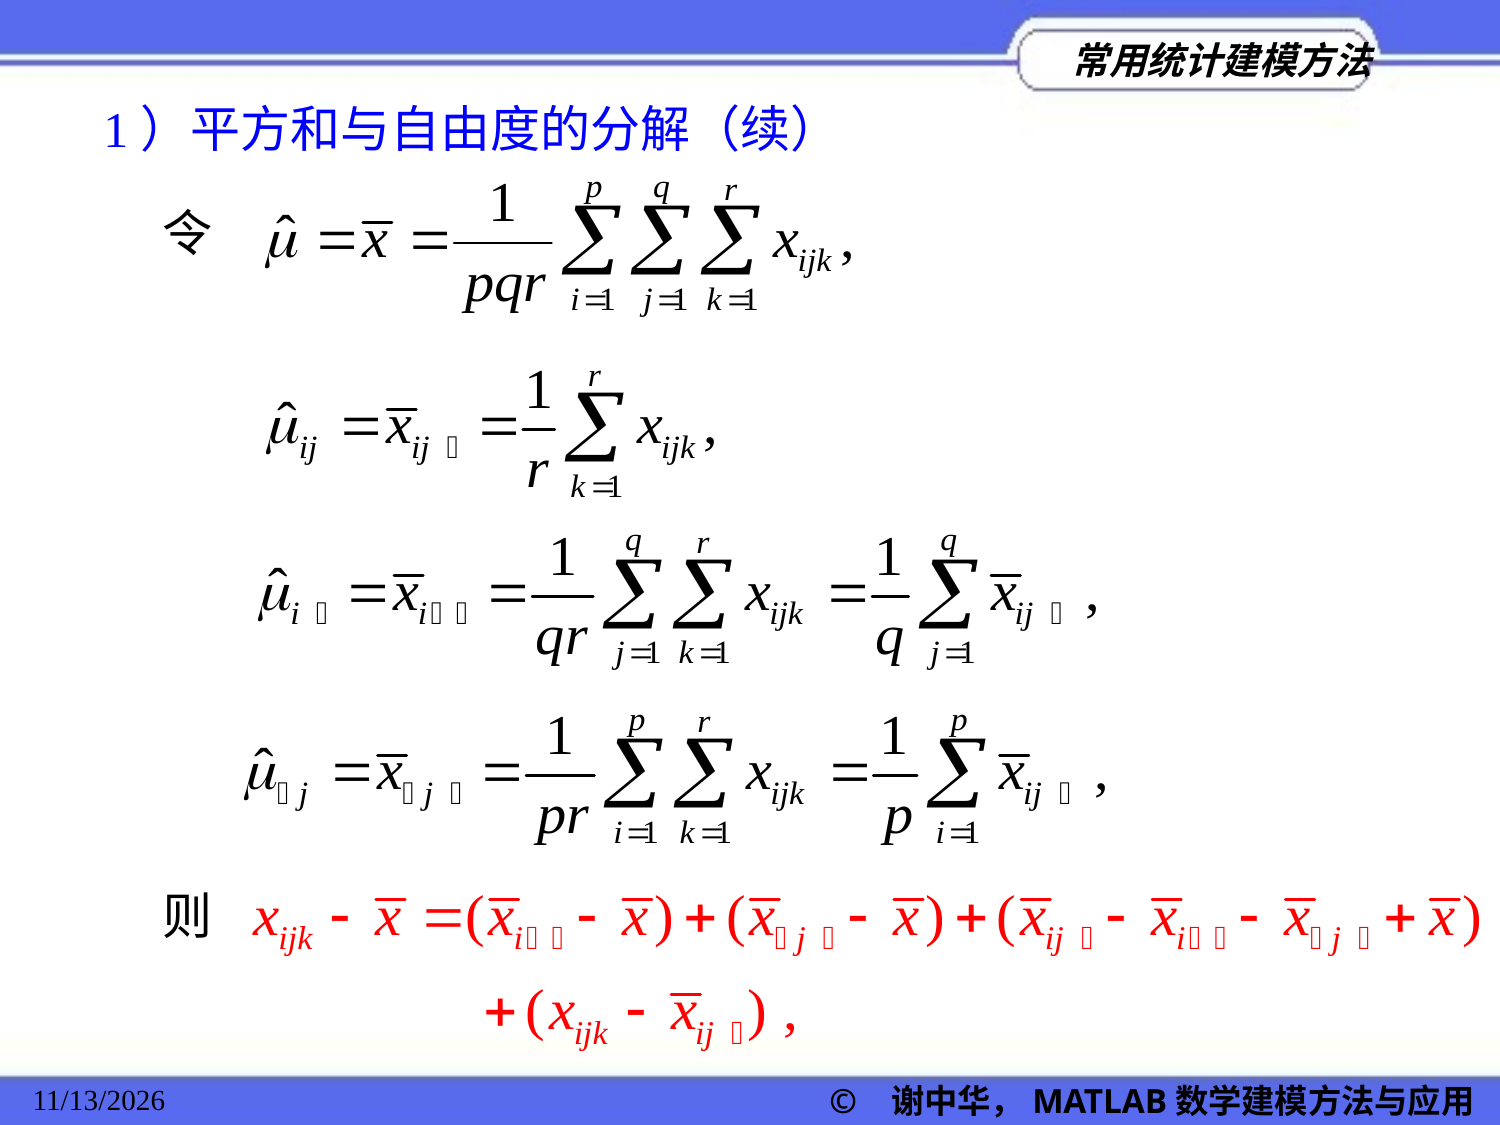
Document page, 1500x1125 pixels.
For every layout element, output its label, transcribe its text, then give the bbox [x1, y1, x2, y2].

picture [0, 0, 1500, 1125]
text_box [254, 349, 727, 510]
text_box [253, 162, 867, 328]
text_box 1）平方和与自由度的分解（续） [88, 90, 1046, 165]
footer © 谢中华，MATLAB数学建模方法与应用 [809, 1076, 1495, 1123]
text_box 则 [147, 877, 384, 952]
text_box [246, 516, 1112, 681]
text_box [232, 695, 1117, 856]
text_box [242, 880, 1488, 1059]
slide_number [17, 1077, 356, 1120]
text_box 令 [147, 194, 248, 270]
